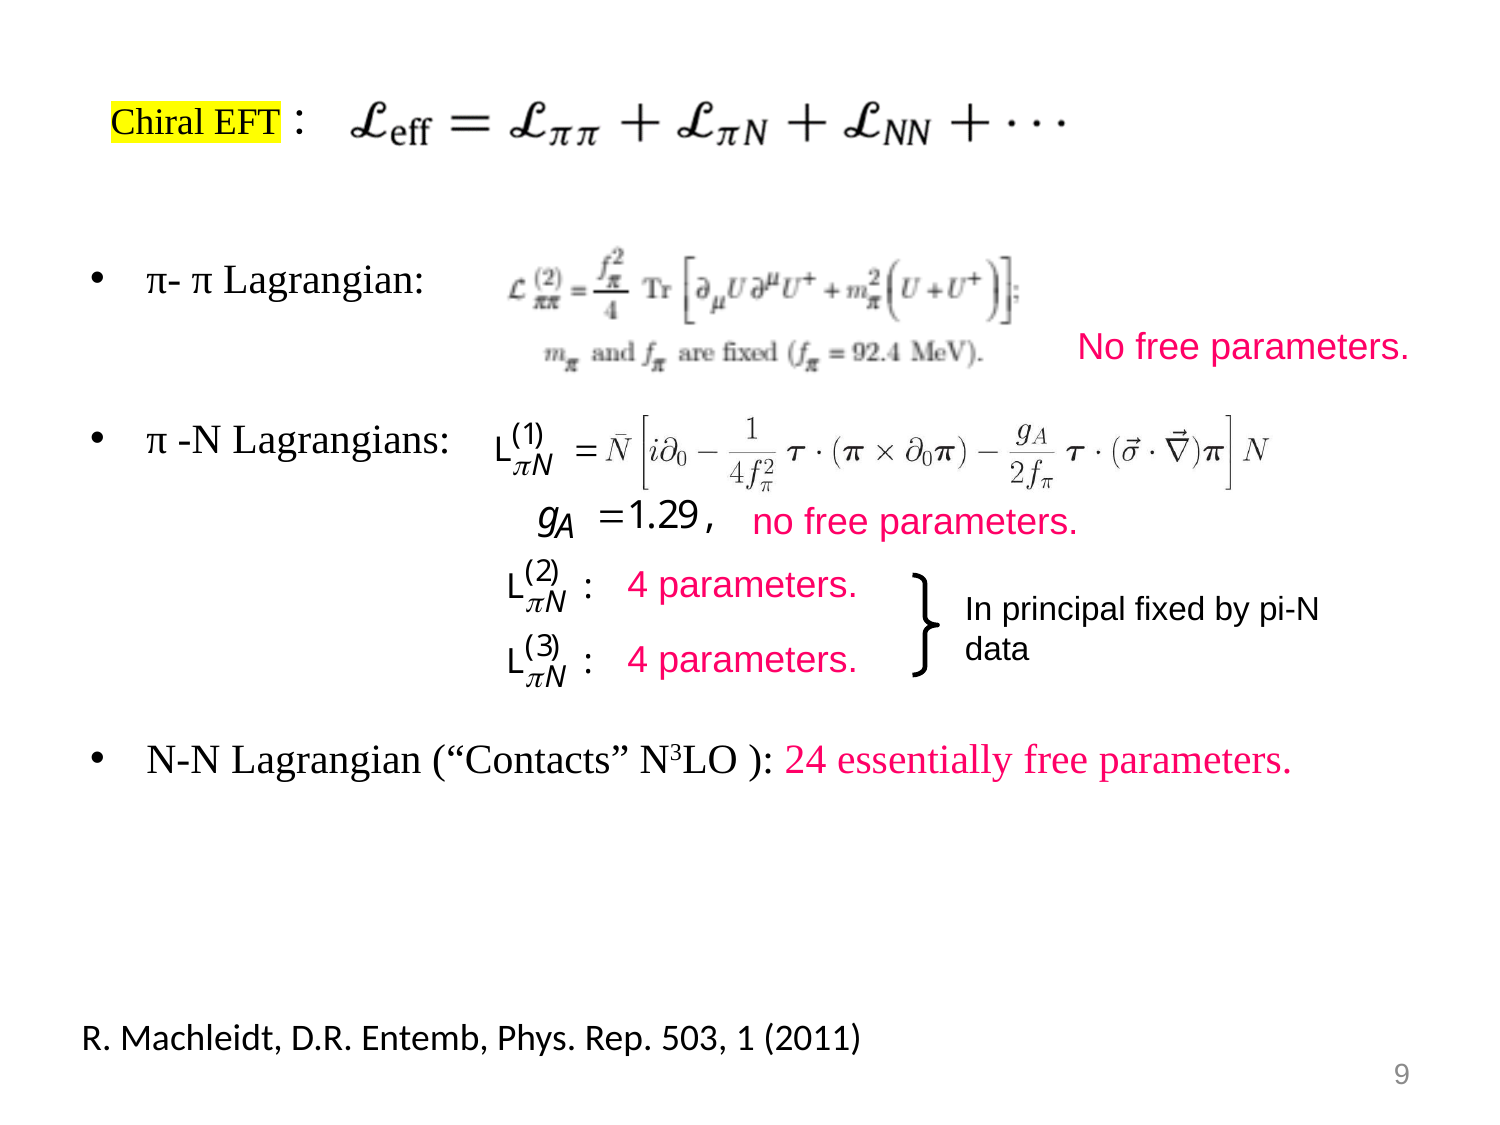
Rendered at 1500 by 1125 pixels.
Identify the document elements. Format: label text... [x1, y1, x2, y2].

text_box No free parameters. [1062, 314, 1438, 375]
text_box Chiral EFT： [95, 89, 333, 150]
text_box R. Machleidt, D.R. Entemb, Phys. Rep. 503, 1 (2011) [66, 1005, 878, 1065]
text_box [487, 621, 601, 701]
slide_number 9 [1074, 1042, 1425, 1103]
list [503, 230, 1022, 376]
text_box In principal fixed by pi-N data [949, 580, 1338, 675]
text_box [487, 546, 601, 621]
text_box 4 parameters. [612, 627, 1025, 687]
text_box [529, 489, 726, 563]
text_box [474, 410, 600, 488]
list π- π Lagrangian: π -N Lagrangians: N-N Lagrangian (“Contacts” N3LO ): 24 essentially free parameters. [75, 249, 1438, 1005]
text_box [912, 575, 938, 676]
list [604, 415, 1276, 501]
text_box 4 parameters. [612, 552, 1025, 612]
text_box no free parameters. [737, 510, 1163, 550]
picture [338, 72, 1076, 157]
